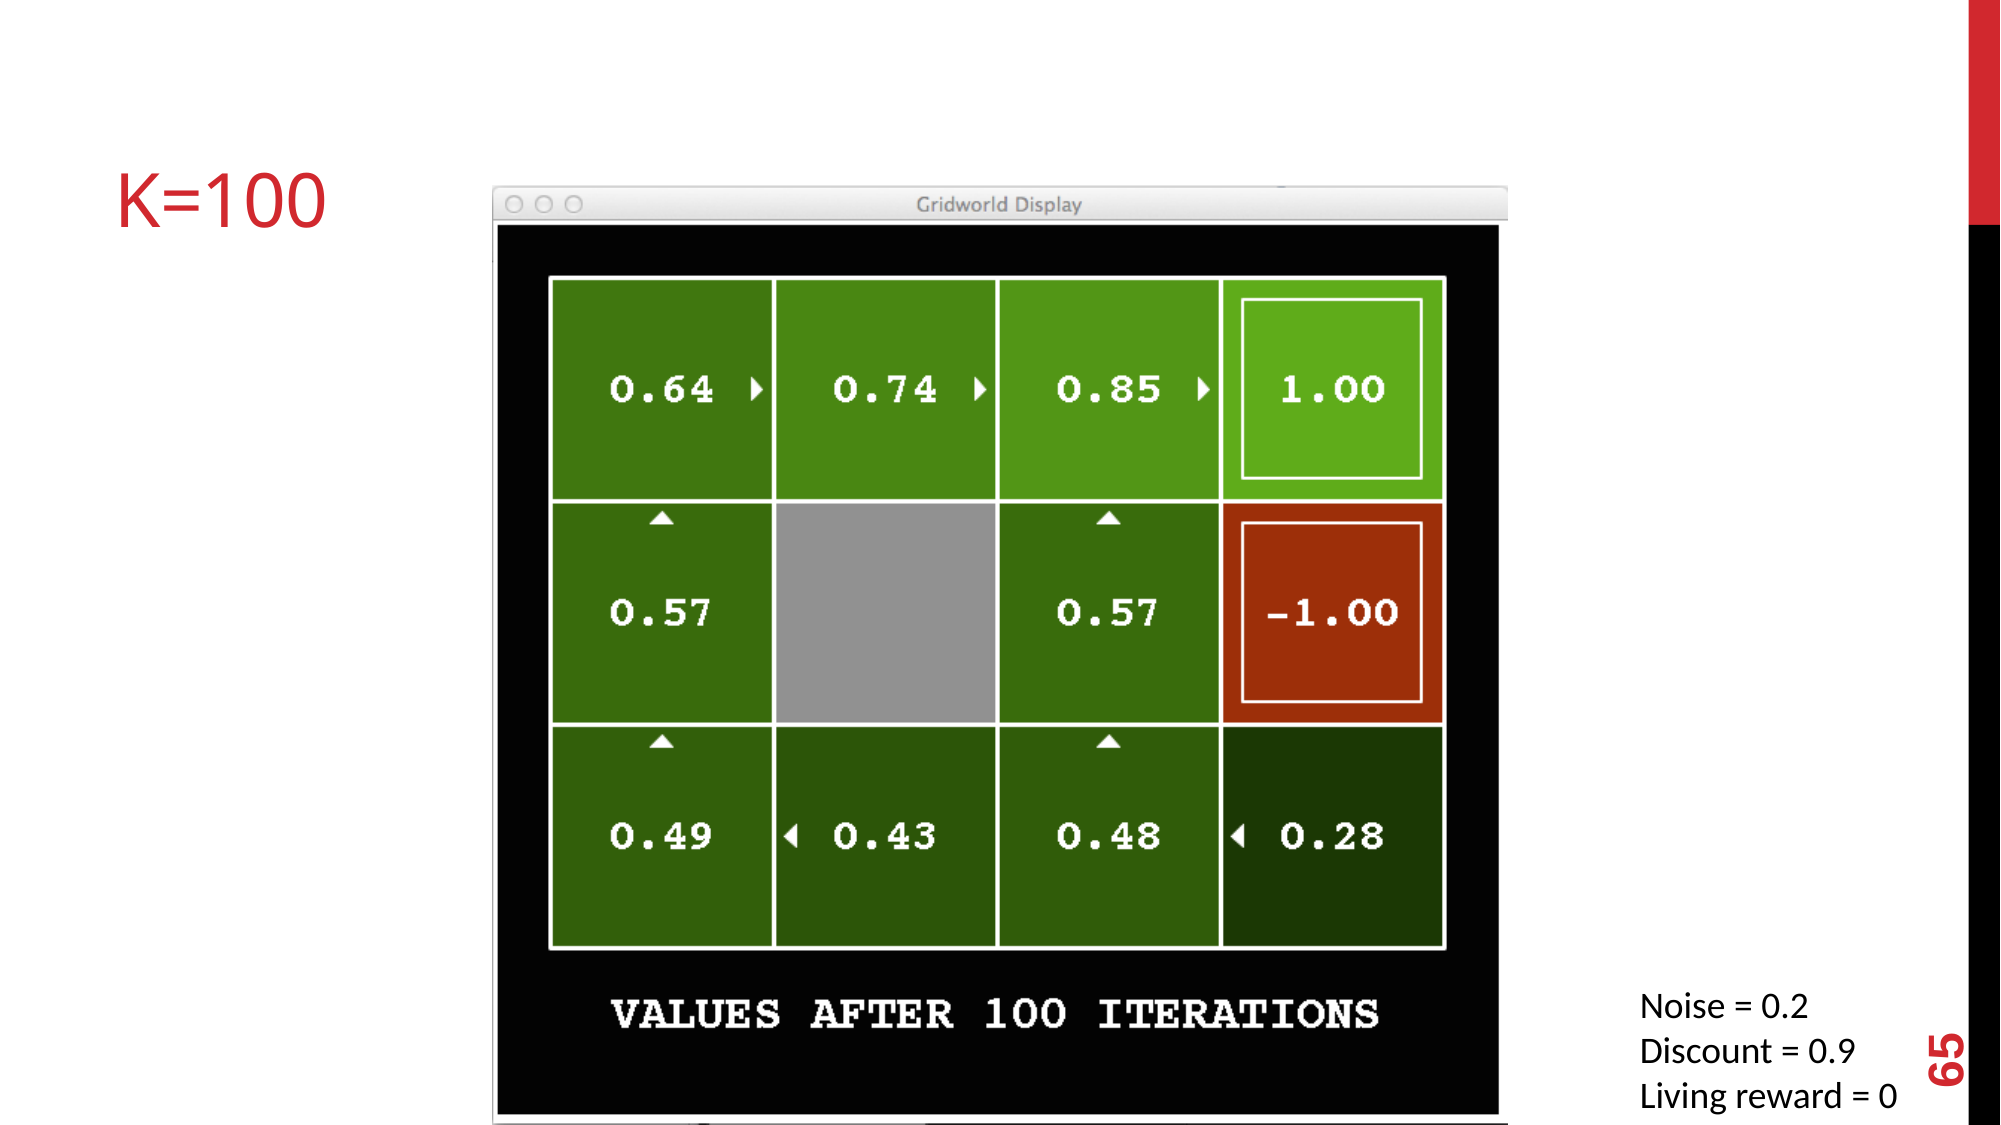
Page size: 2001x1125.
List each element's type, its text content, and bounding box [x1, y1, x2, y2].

title k=100 [99, 25, 1367, 250]
picture [491, 184, 1509, 1125]
slide_number 65 [1903, 887, 1984, 1104]
text_box Noise = 0.2 Discount = 0.9 Living reward = 0 [1624, 973, 2000, 1124]
